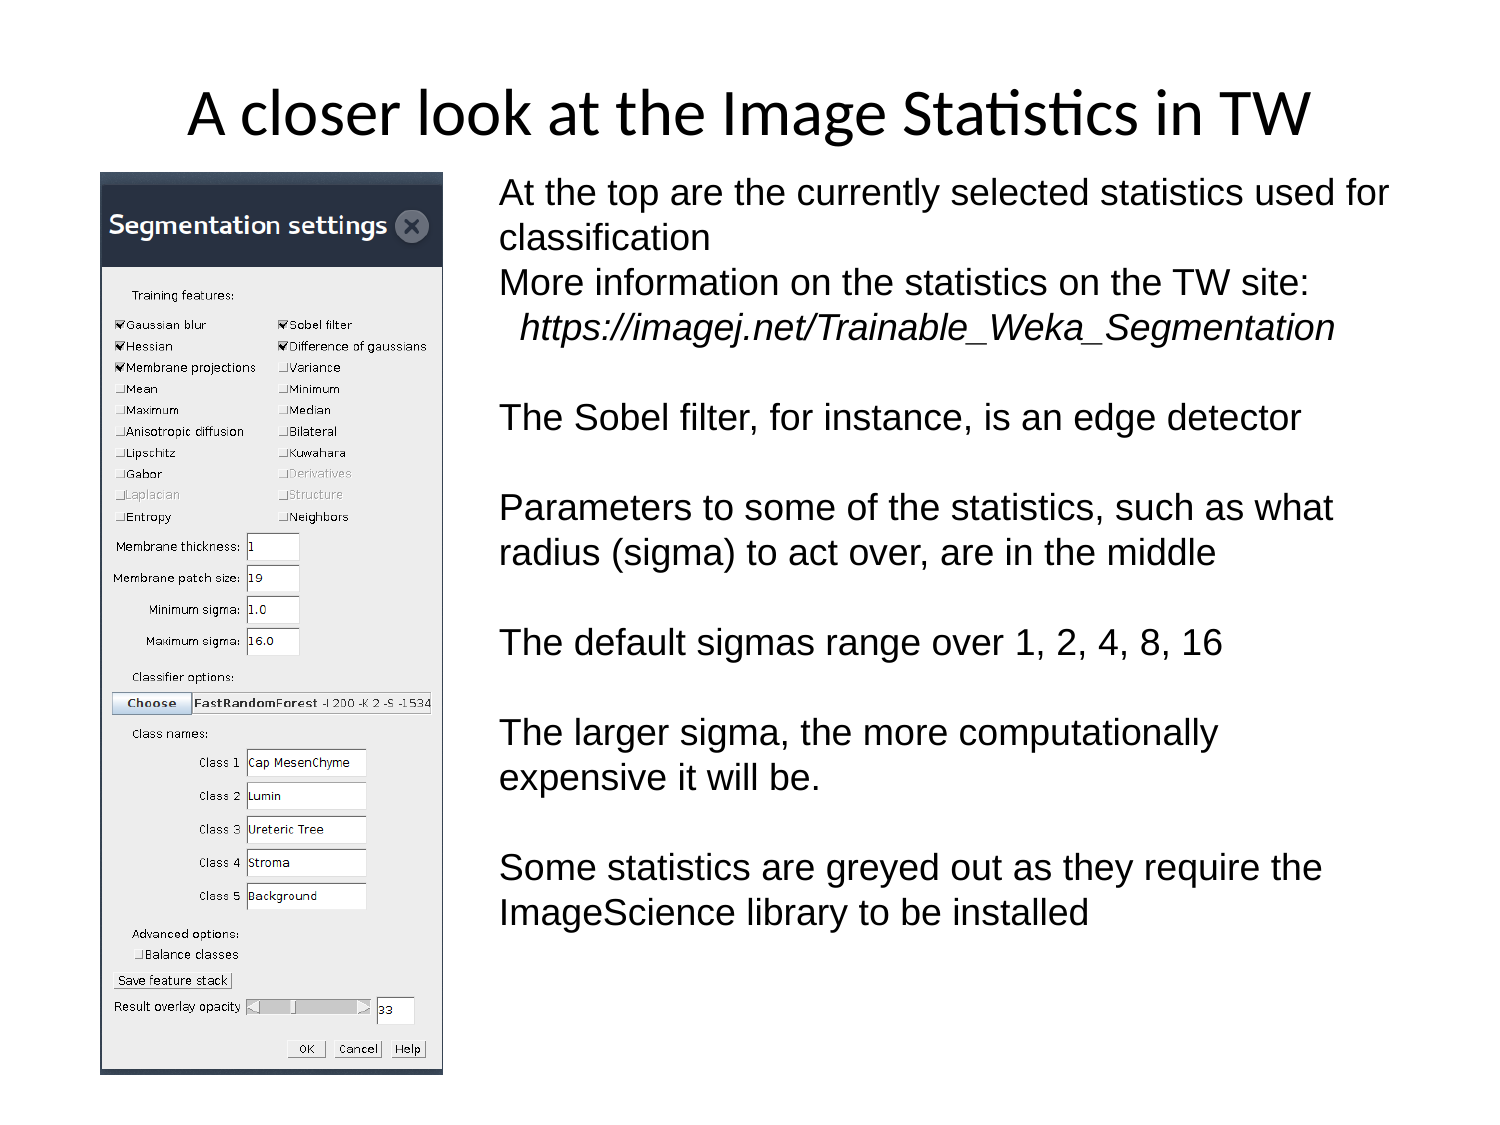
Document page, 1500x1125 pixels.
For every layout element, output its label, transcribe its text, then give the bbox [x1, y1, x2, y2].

text_box A closer look at the Image Statistics in TW [75, 45, 1425, 173]
picture [99, 172, 443, 1075]
text_box At the top are the currently selected statistics used for classification More information on the statistics on the TW site: https://imagej.net/Trainable_Weka_Segmentation The Sobel filter, for instance, is an edge detector Parameters to some of the statistics, such as what radius (sigma) to act over, are in the middle The default sigmas range over 1, 2, 4, 8, 16 The larger sigma, the more computationally expensive it will be. Some statistics are greyed out as they require the ImageScience library to be installed [484, 160, 1407, 1031]
